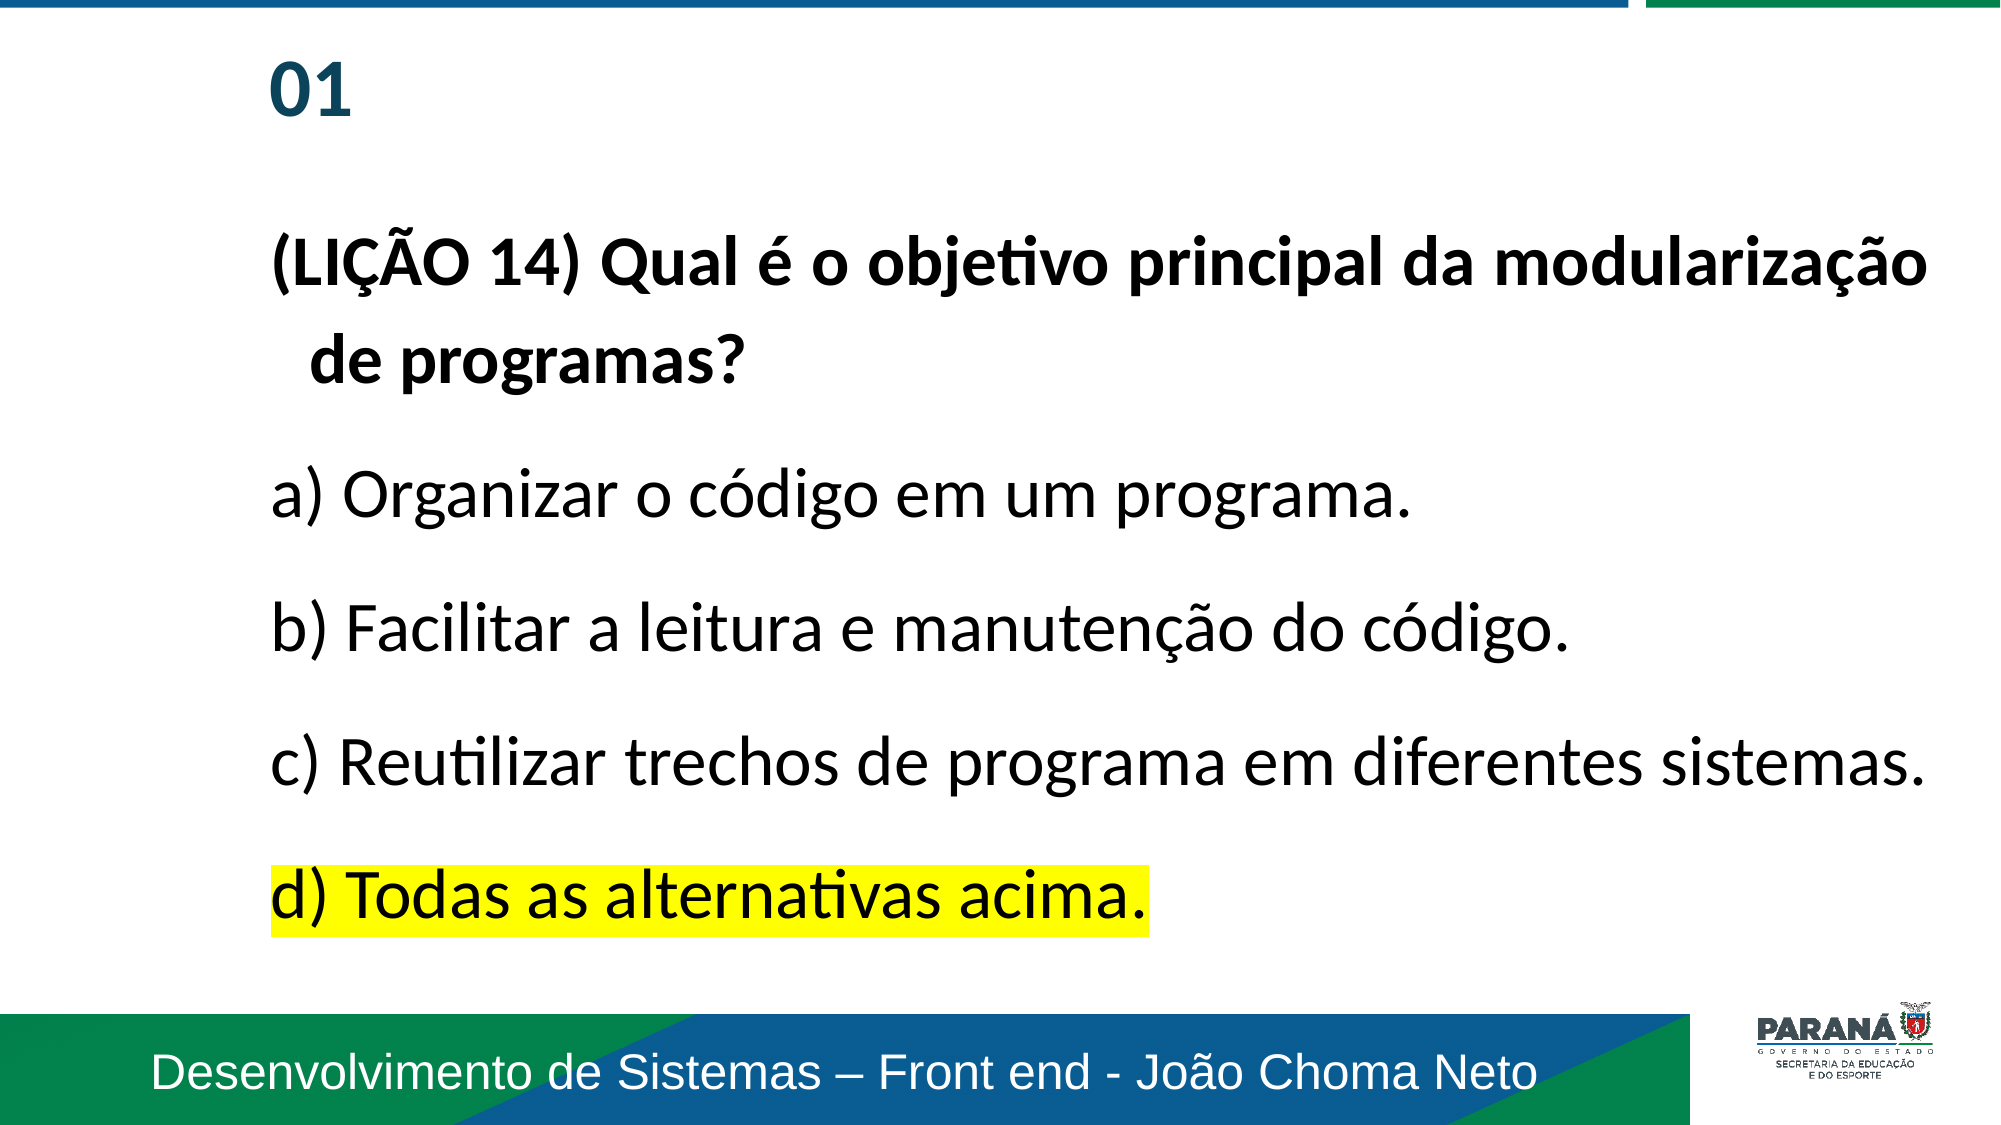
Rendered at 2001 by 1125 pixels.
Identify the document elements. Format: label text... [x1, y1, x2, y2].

picture [1757, 1002, 1933, 1081]
list 01 [217, 36, 1637, 174]
picture [0, 1014, 1690, 1125]
list (LIÇÃO 14) Qual é o objetivo principal da modulariza­ção de programas? a) Organizar o código em um programa. b) Facilitar a leitura e manutenção do código. c) Reutilizar trechos de programa em diferentes sistemas. d) Todas as alternativas acima. [217, 193, 1944, 998]
